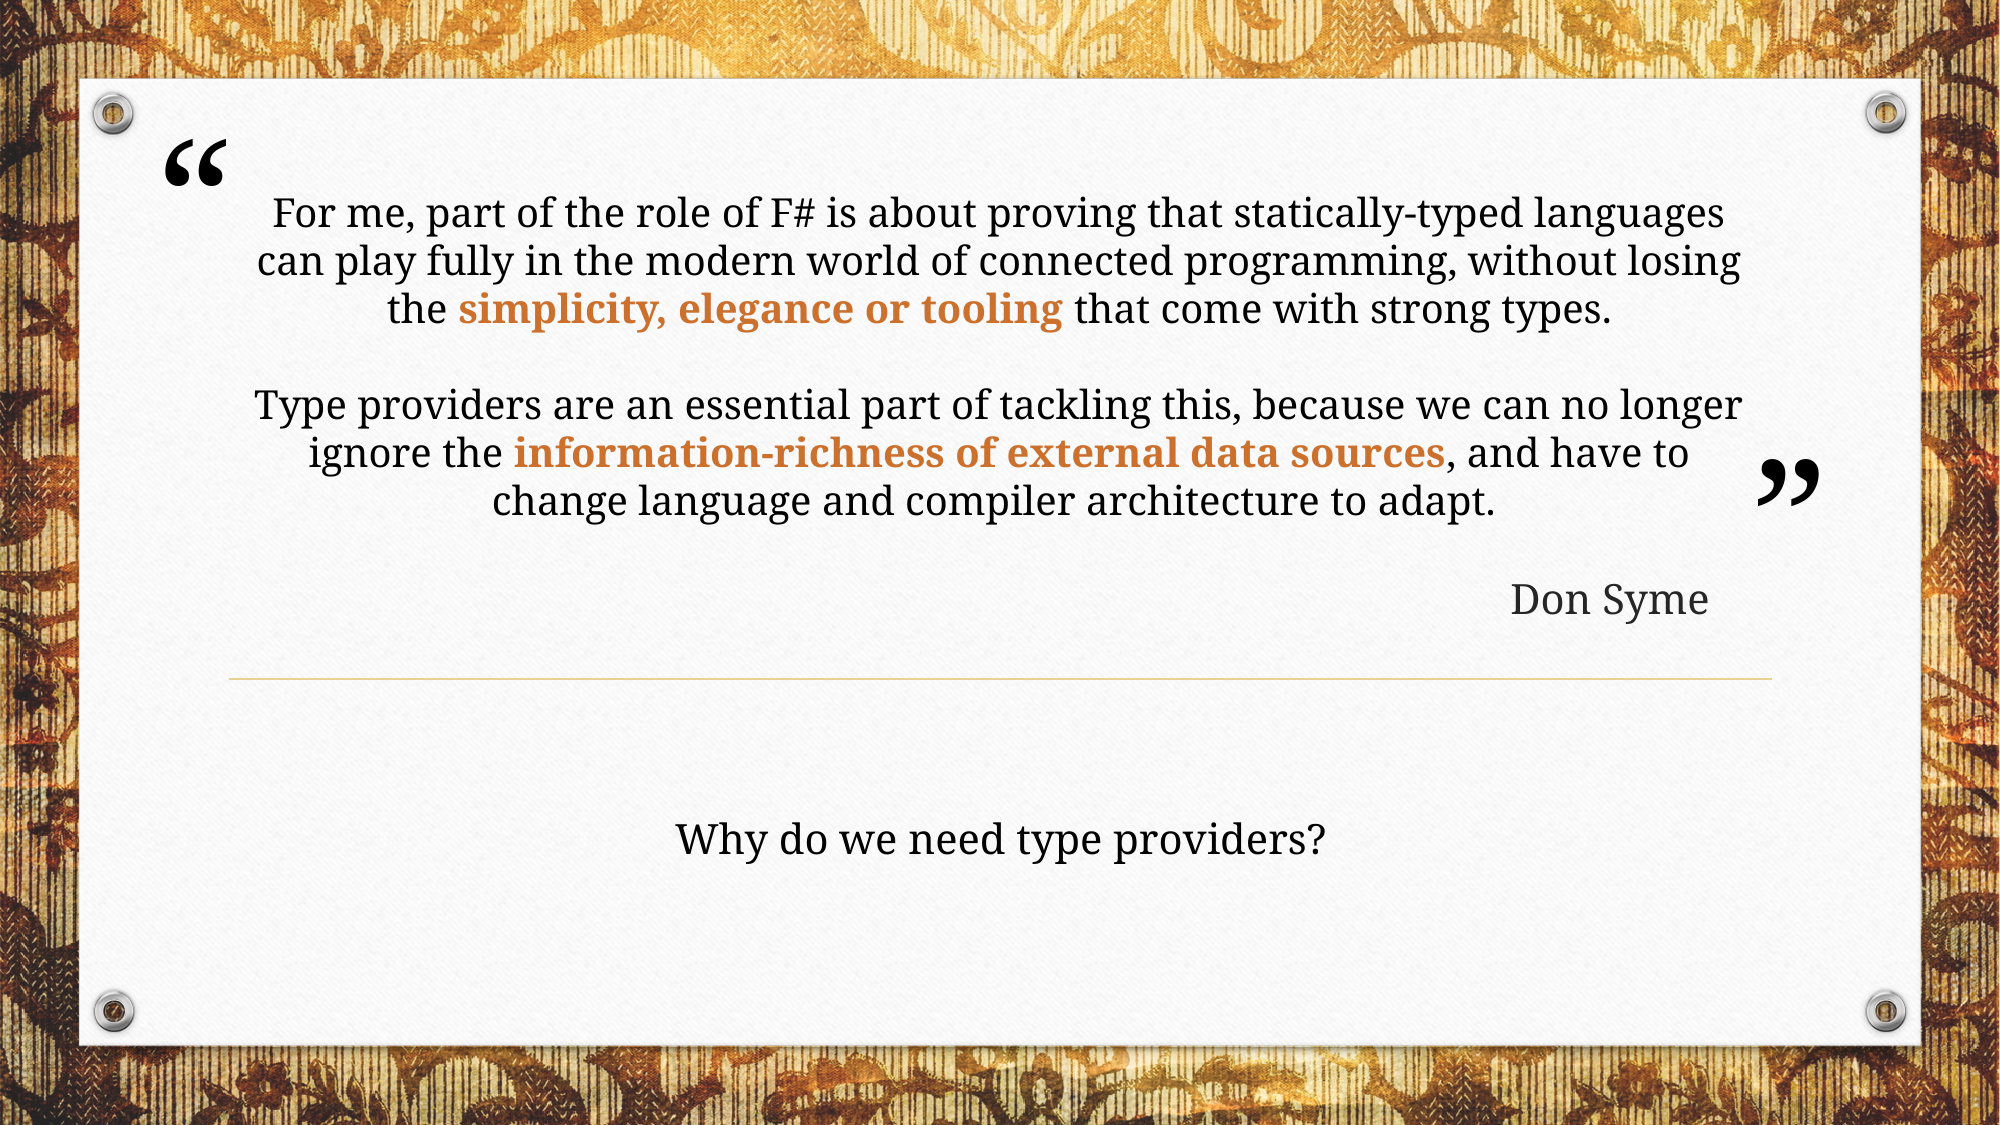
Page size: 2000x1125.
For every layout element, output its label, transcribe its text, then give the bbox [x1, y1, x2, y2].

list Don Syme [274, 549, 1725, 646]
title For me, part of the role of F# is about proving that statically-typed languages can play fully in the modern world of connected programming, without losing the simplicity, elegance or tooling that come with strong types. Type providers are an essential part of tackling this, because we can no longer ignore the information-richness of external data sources, and have to change language and compiler architecture to adapt. [237, 161, 1763, 550]
picture [0, 0, 2000, 1125]
list Why do we need type providers? [212, 712, 1789, 964]
